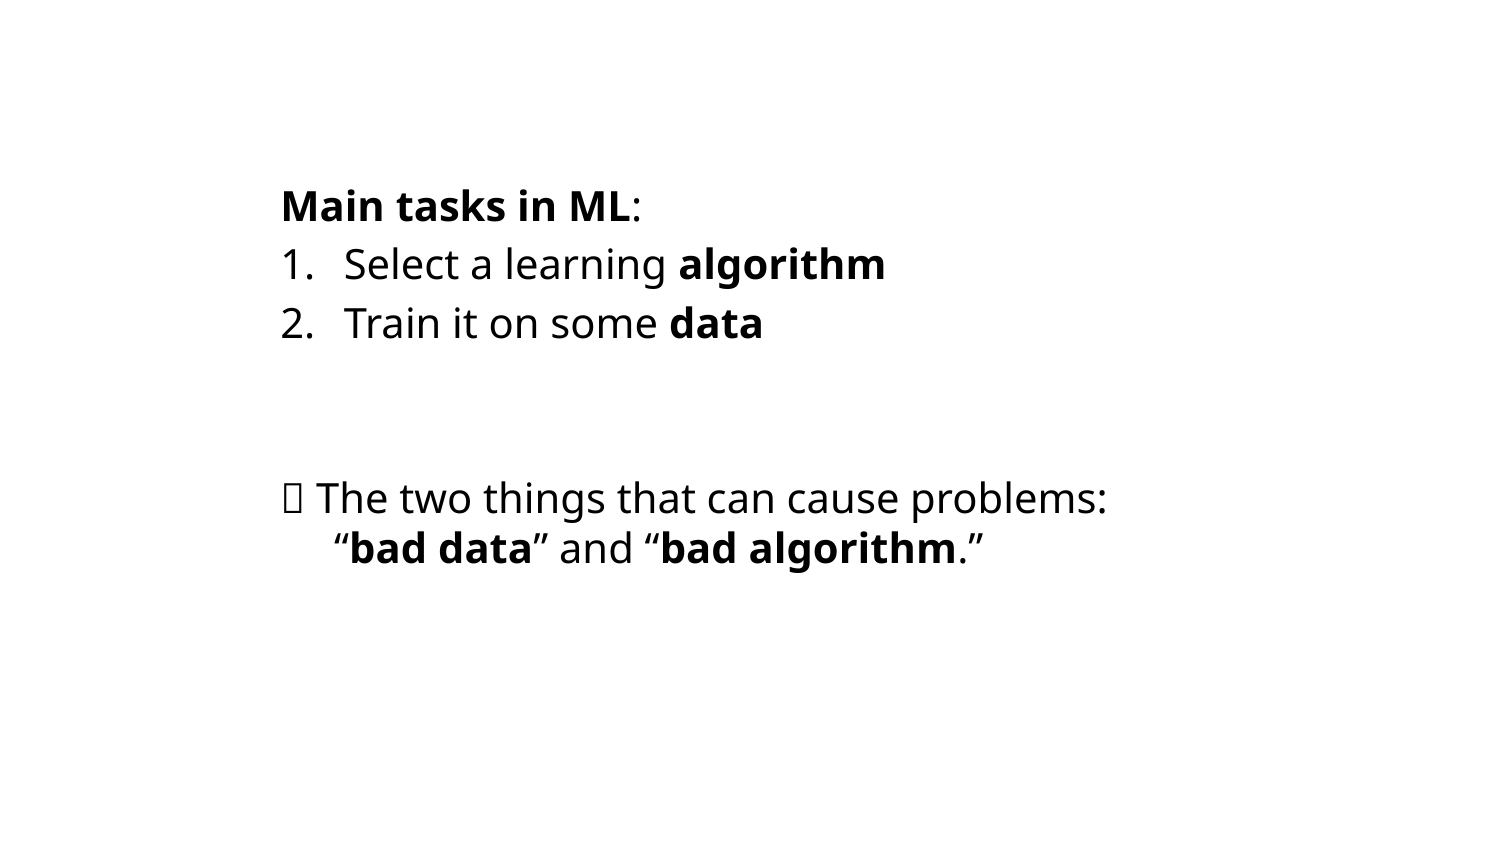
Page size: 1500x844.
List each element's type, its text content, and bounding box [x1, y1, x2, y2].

list Main tasks in ML: Select a learning algorithm Train it on some data  The two things that can cause problems: “bad data” and “bad algorithm.” [265, 55, 1424, 765]
